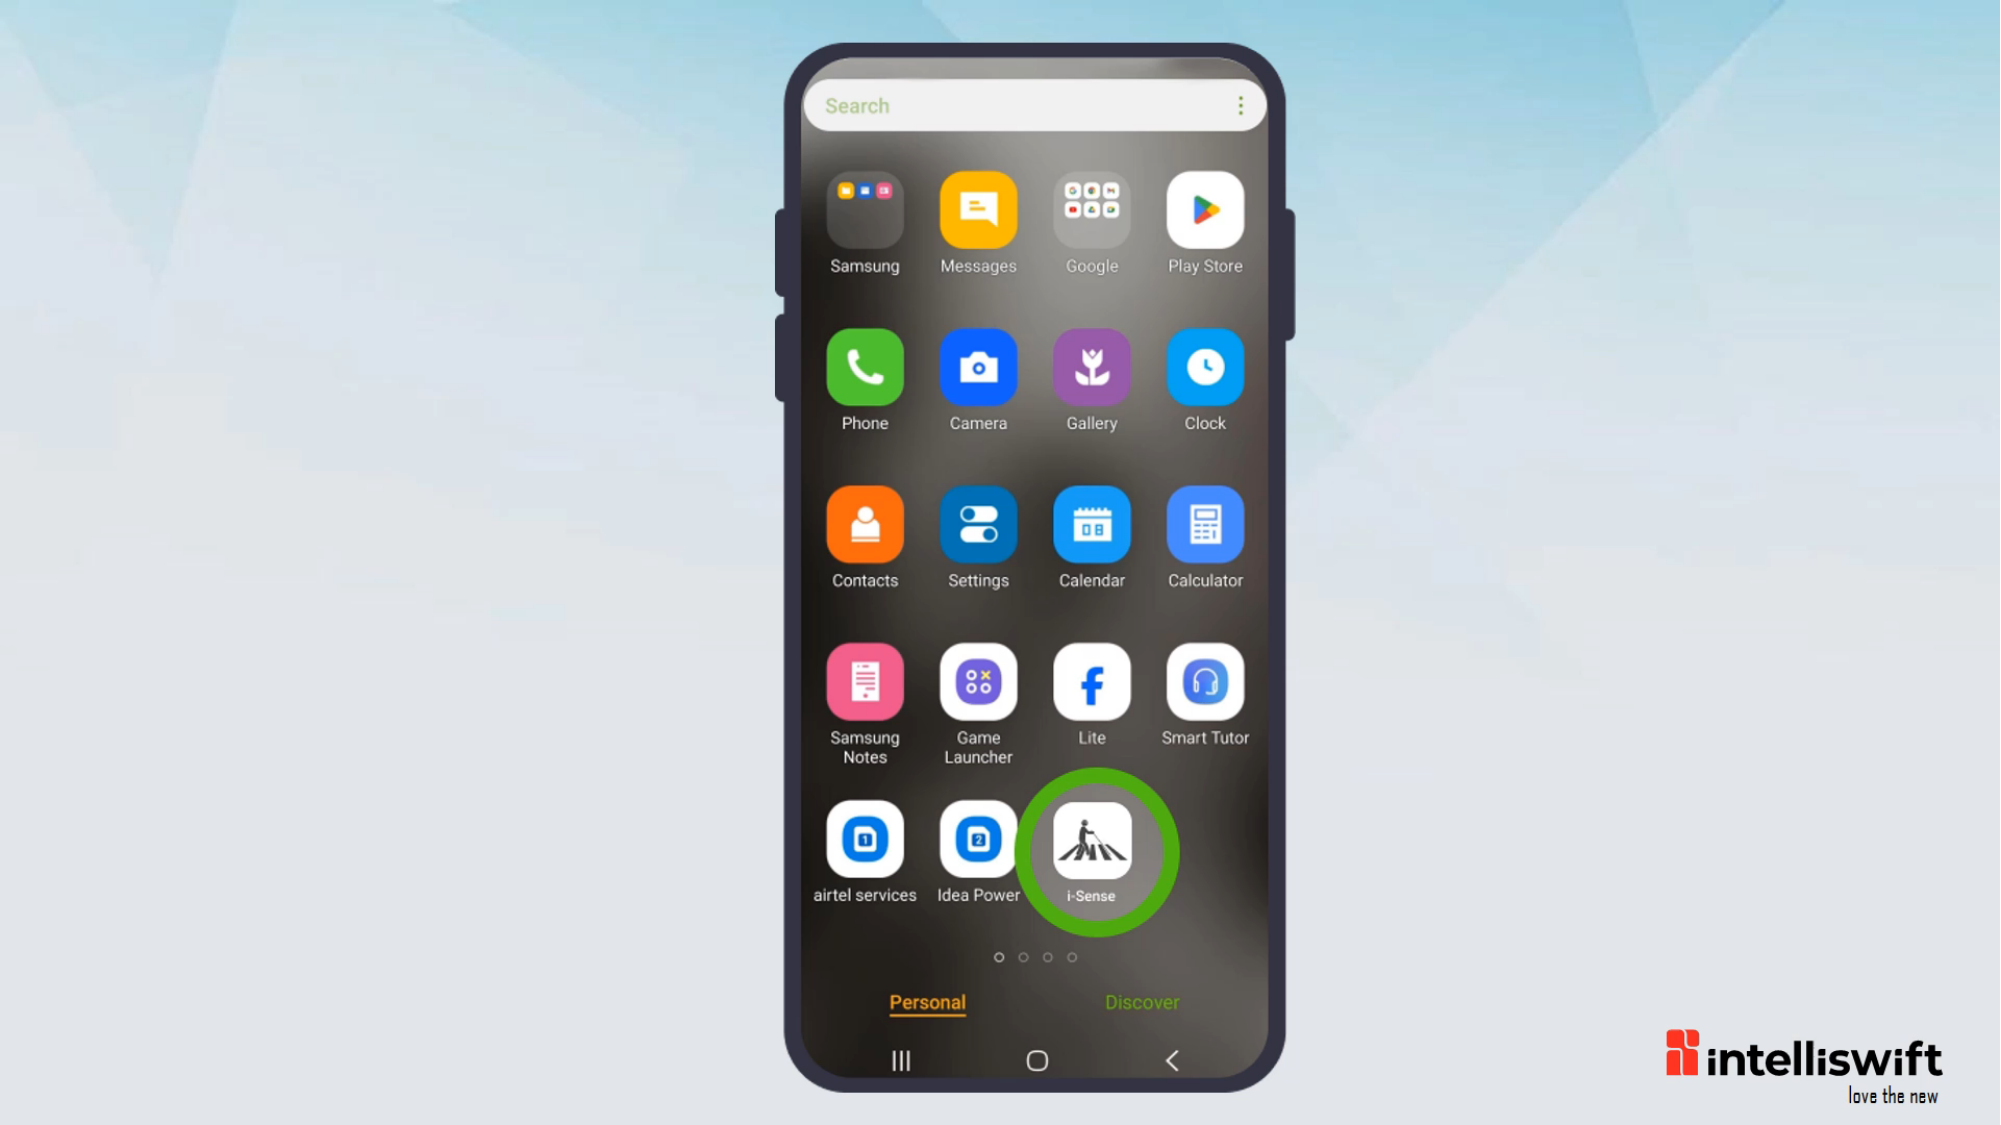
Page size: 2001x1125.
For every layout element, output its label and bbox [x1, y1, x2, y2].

text_box [0, 0, 2000, 1125]
